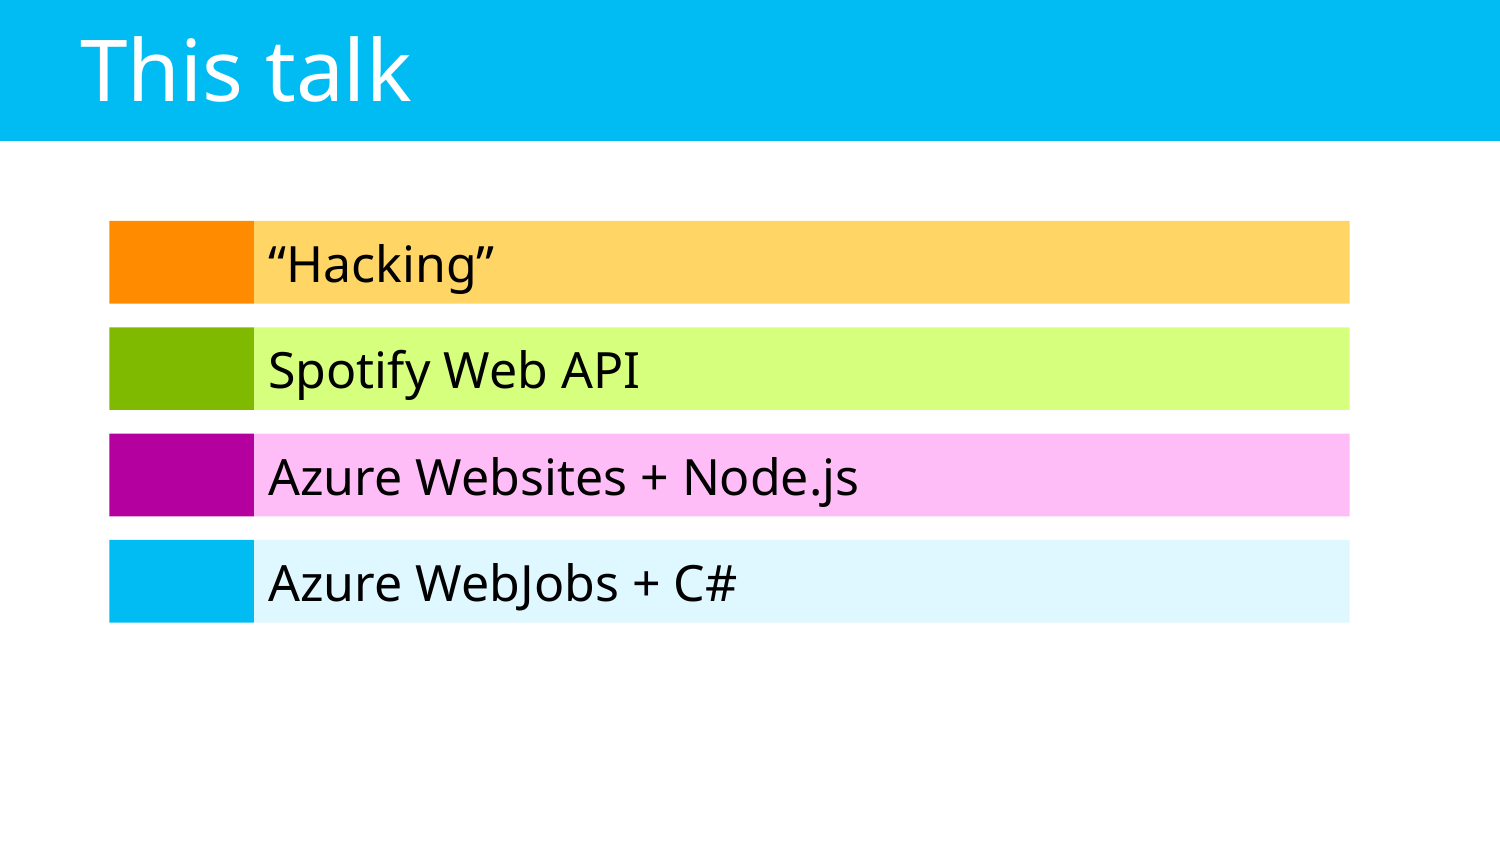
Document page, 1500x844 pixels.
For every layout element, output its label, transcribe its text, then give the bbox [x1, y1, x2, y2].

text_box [109, 433, 1350, 517]
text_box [109, 327, 1350, 411]
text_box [109, 220, 1350, 304]
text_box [109, 539, 1350, 623]
title This talk [64, 0, 1415, 138]
